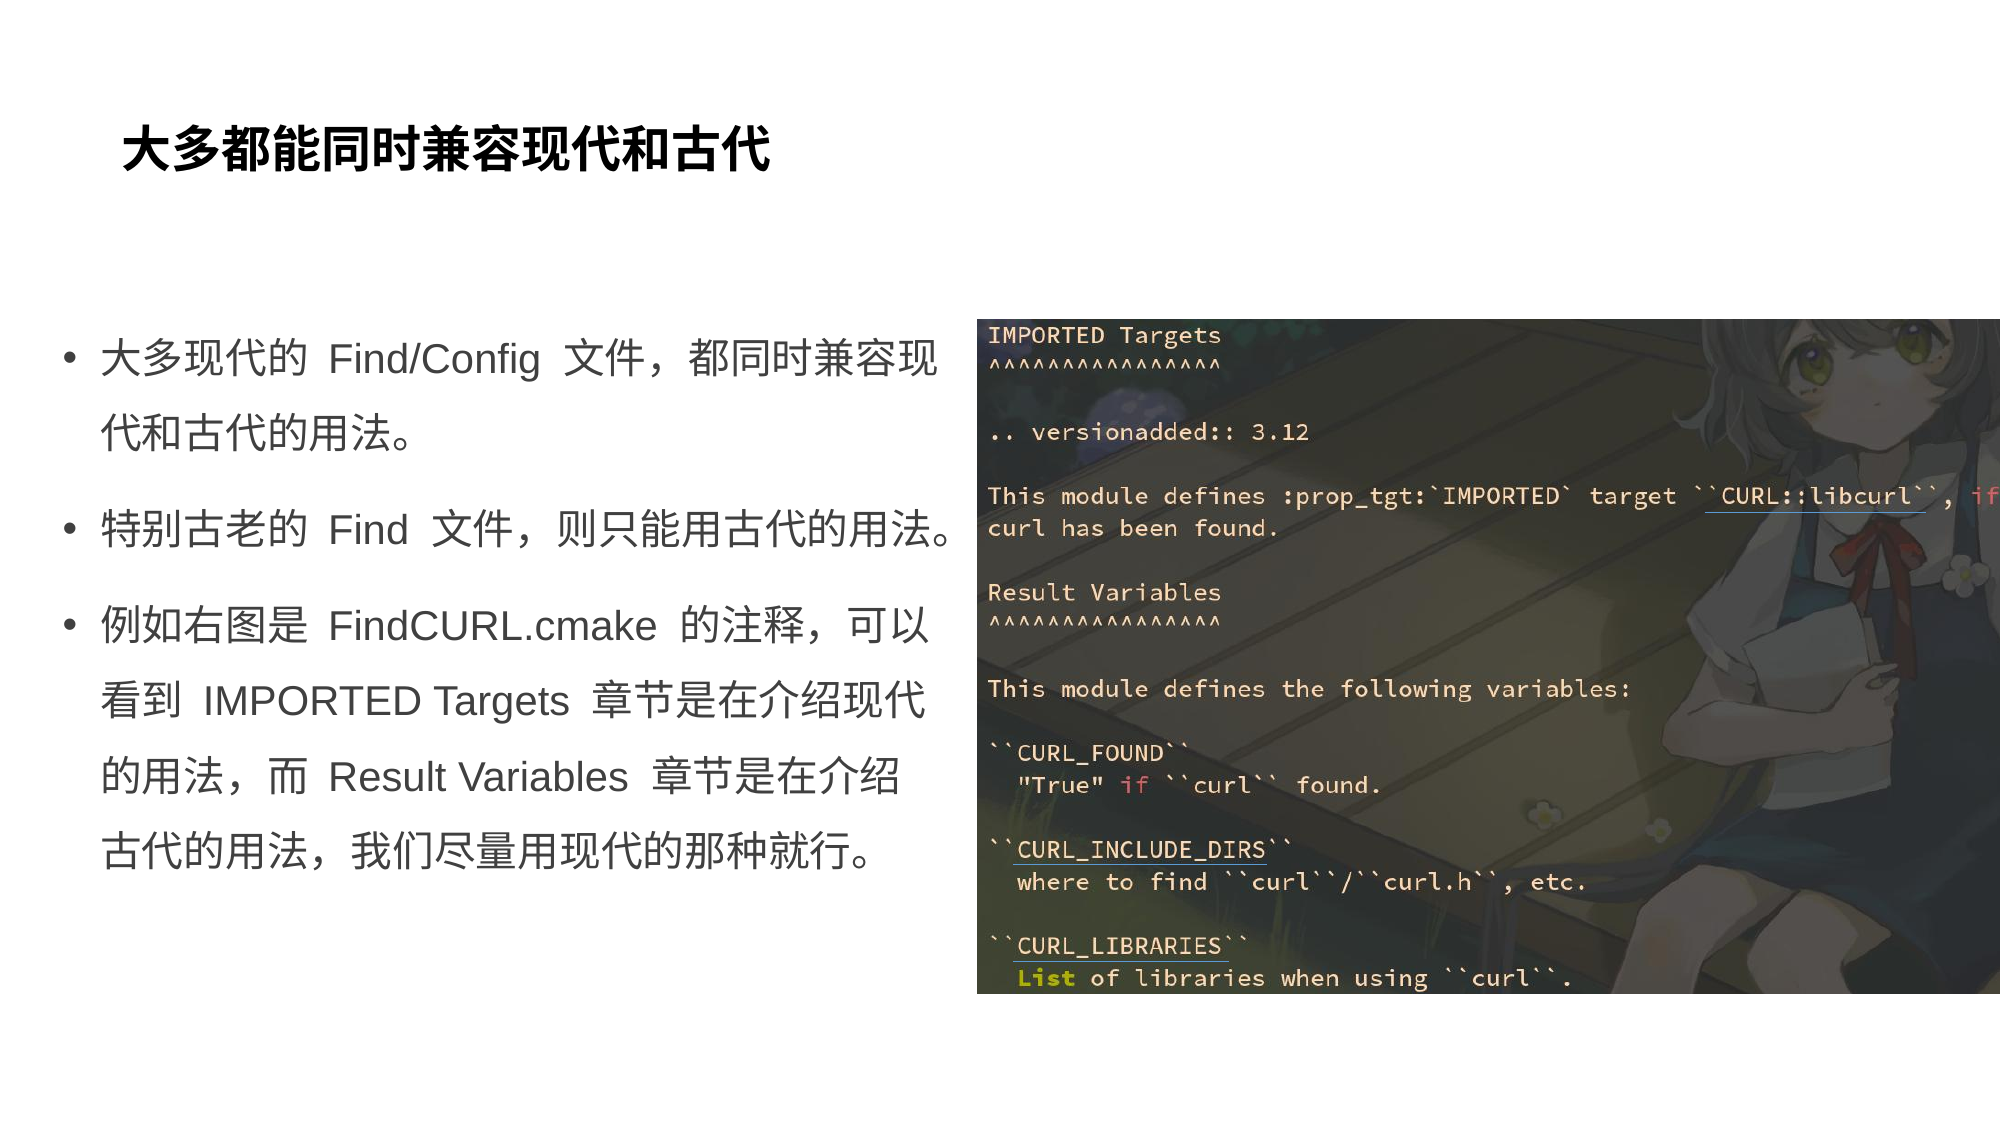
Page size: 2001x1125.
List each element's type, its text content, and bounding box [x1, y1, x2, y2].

list 大多现代的 Find/Config 文件，都同时兼容现代和古代的用法。 特别古老的 Find 文件，则只能用古代的用法。 例如右图是 FindCURL.cmake 的注释，可以看到 IMPORTED Targets 章节是在介绍现代的用法，而 Result Variables 章节是在介绍古代的用法，我们尽量用现代的那种就行。 [47, 299, 957, 1014]
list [976, 319, 2000, 994]
title 大多都能同时兼容现代和古代 [106, 42, 1832, 260]
